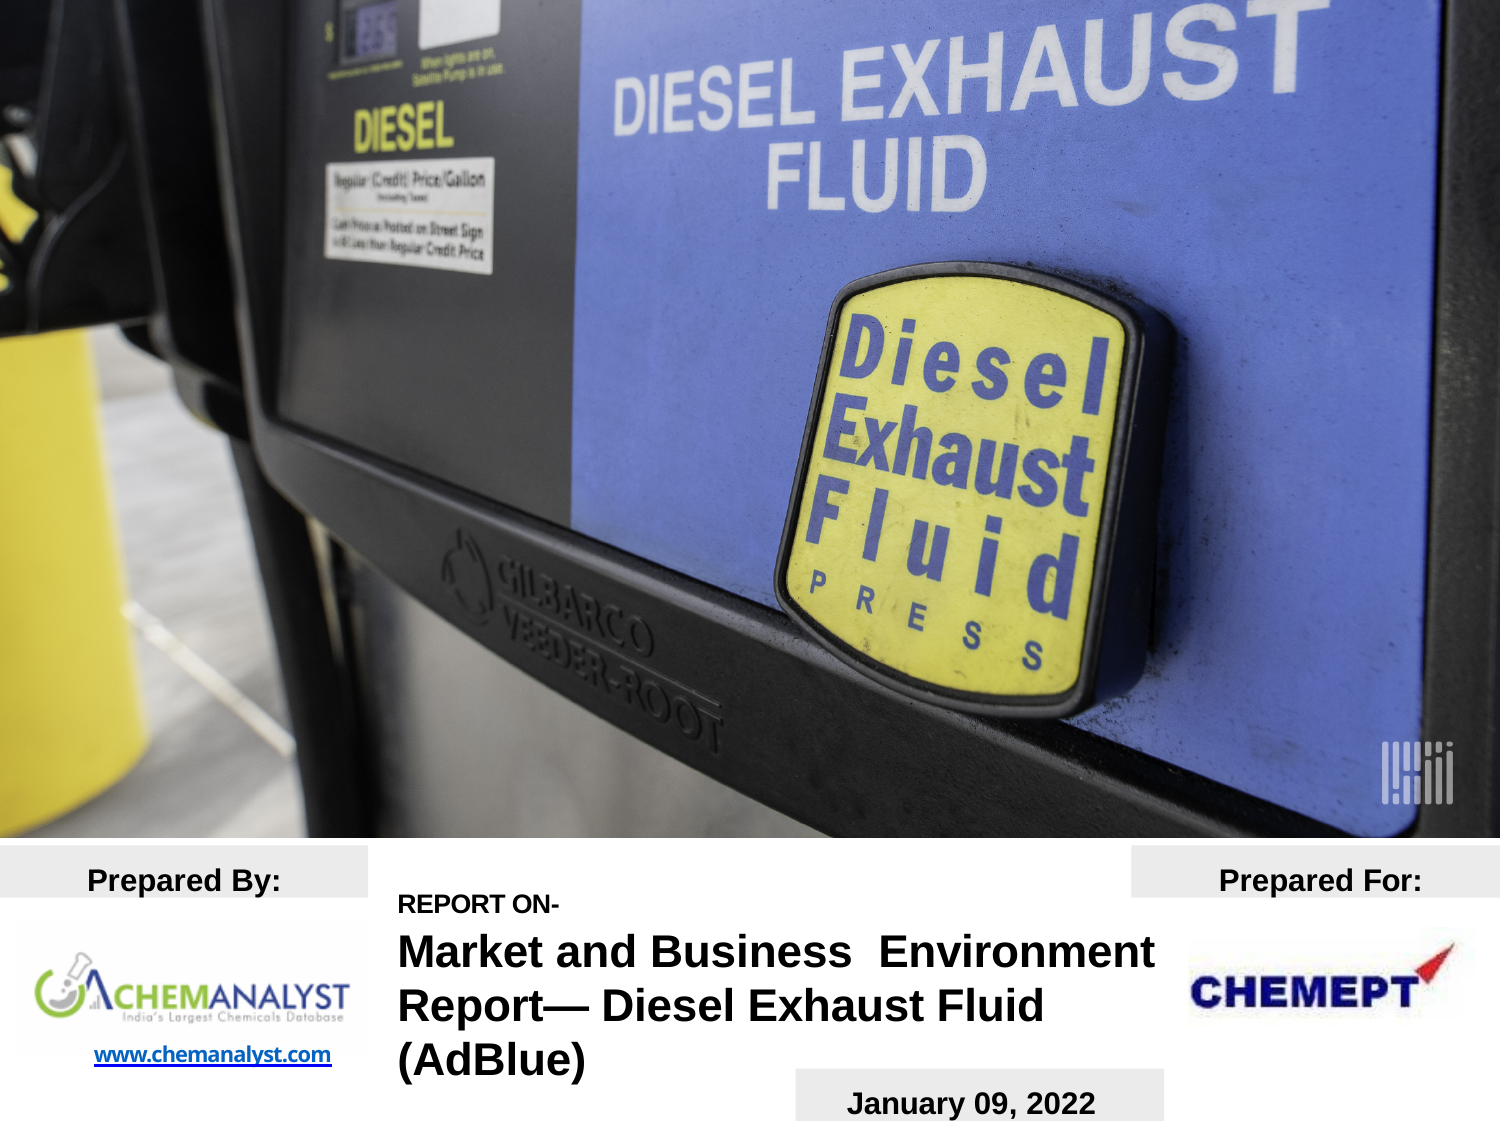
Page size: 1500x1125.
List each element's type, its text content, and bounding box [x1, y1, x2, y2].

text_box Prepared For: [1131, 845, 1500, 898]
picture [1188, 927, 1476, 1028]
text_box www.chemanalyst.com [91, 1055, 369, 1070]
picture [16, 918, 369, 1055]
title REPORT ON- Market and Business Environment Report— Diesel Exhaust Fluid (AdBlue) [395, 868, 1241, 1087]
text_box Prepared By: [0, 845, 369, 898]
text_box January 09, 2022 [795, 1068, 1165, 1121]
picture [0, 0, 1500, 838]
